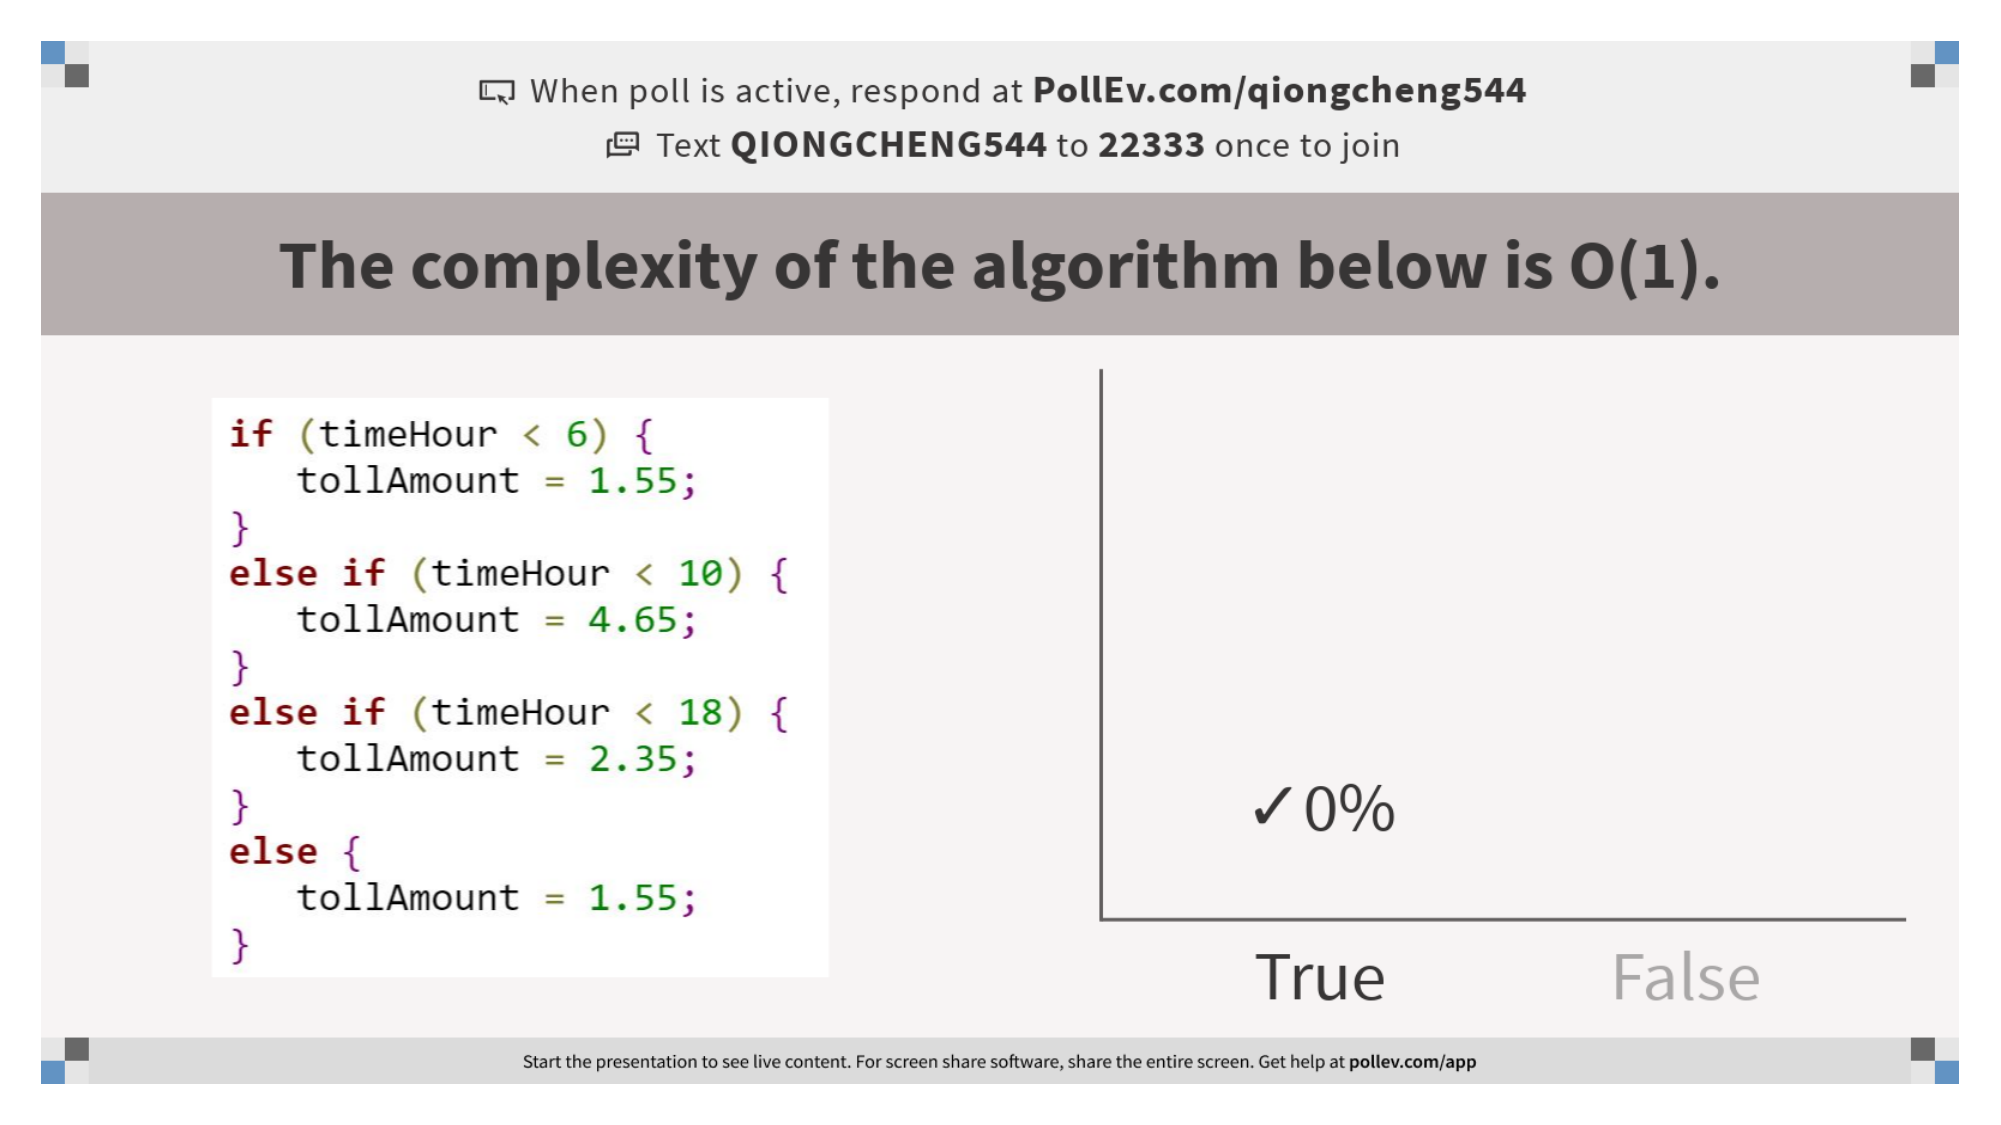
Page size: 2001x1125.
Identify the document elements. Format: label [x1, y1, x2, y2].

picture [41, 41, 1959, 1084]
